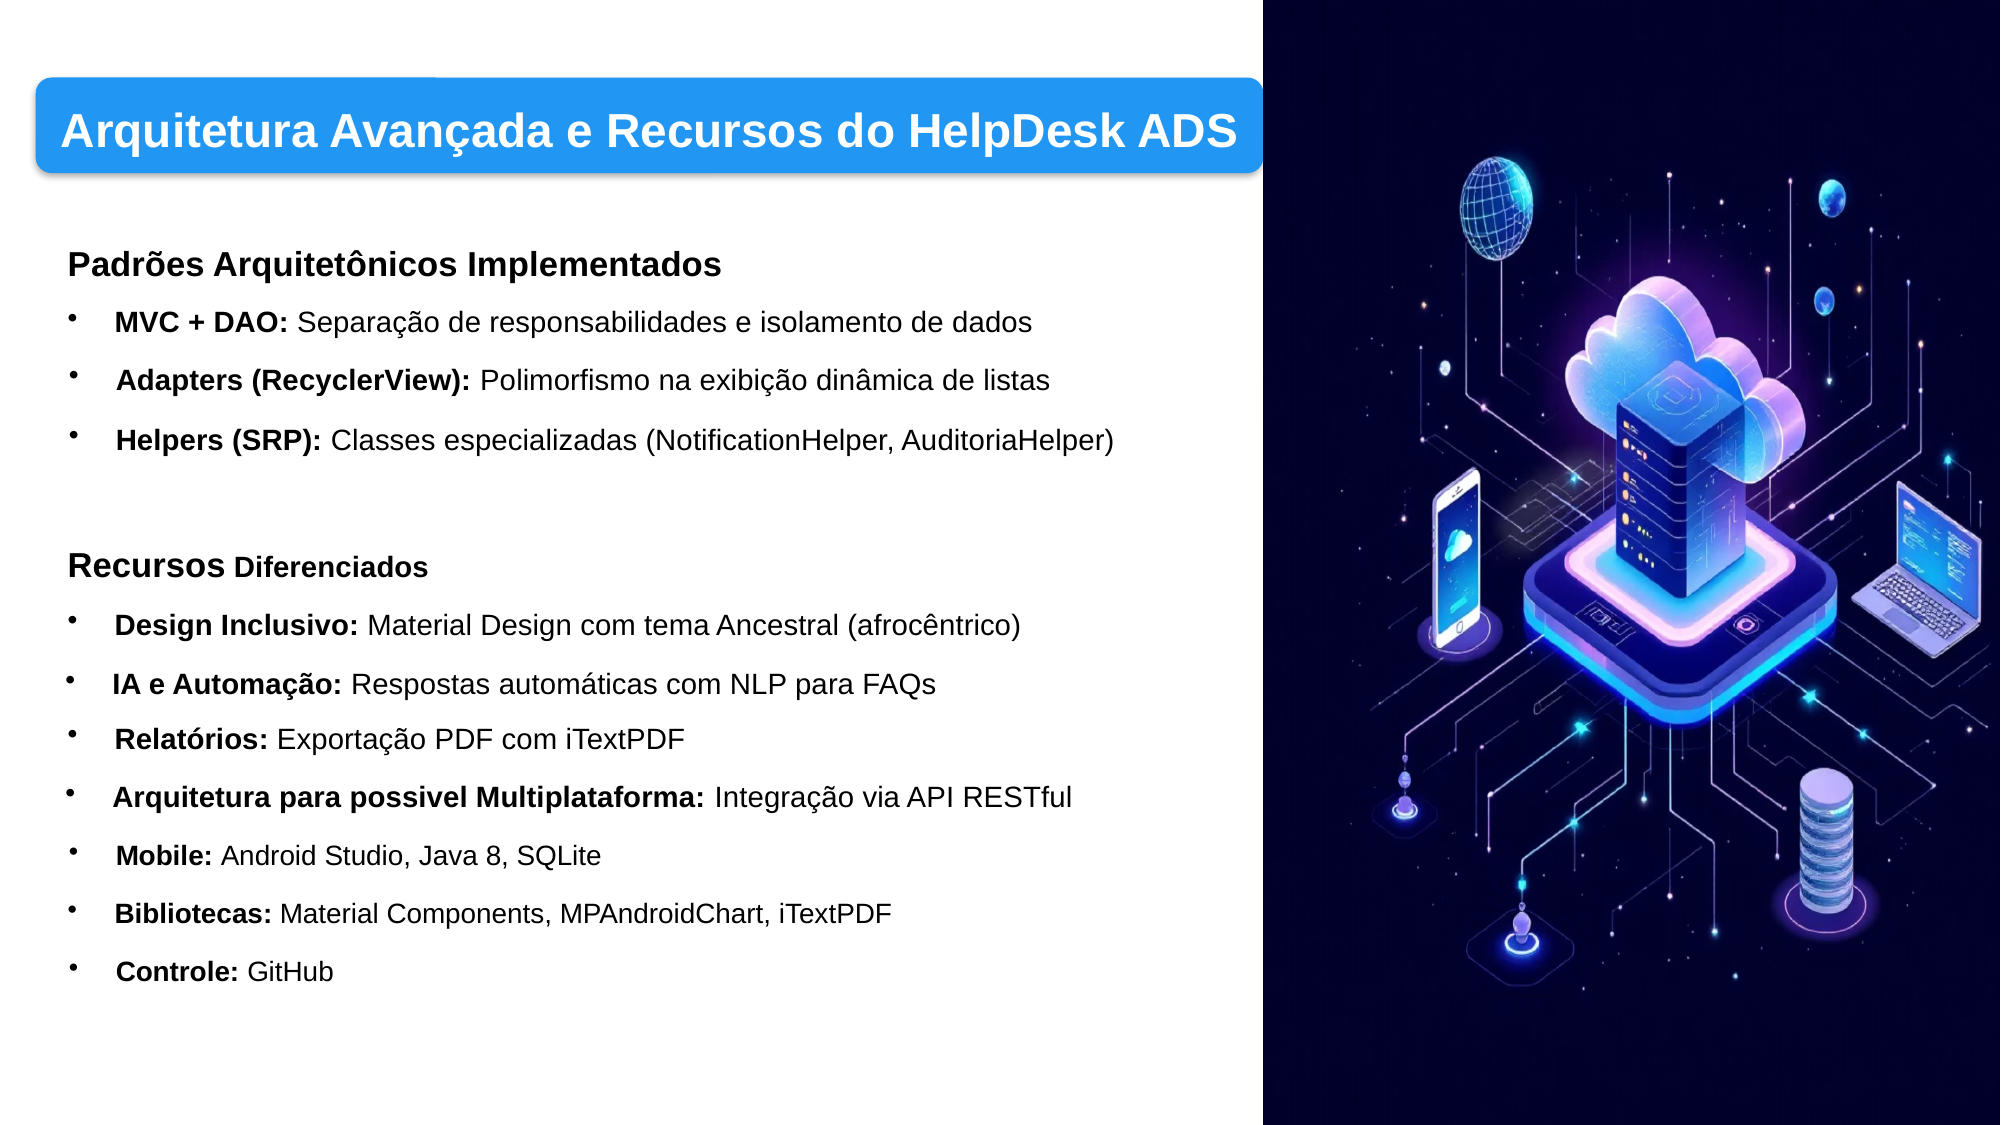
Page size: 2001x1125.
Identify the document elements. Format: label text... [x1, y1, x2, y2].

text_box MVC + DAO: Separação de responsabilidades e isolamento de dados [67, 314, 977, 340]
text_box Adapters (RecyclerView): Polimorfismo na exibição dinâmica de listas [69, 372, 978, 398]
text_box Bibliotecas: Material Components, MPAndroidChart, iTextPDF [67, 905, 977, 931]
text_box Controle: GitHub [69, 962, 978, 988]
picture [1263, 0, 2000, 1125]
text_box Relatórios: Exportação PDF com iTextPDF [67, 731, 977, 757]
text_box Recursos Diferenciados [67, 553, 348, 585]
text_box Helpers (SRP): Classes especializadas (NotificationHelper, AuditoriaHelper) [69, 431, 978, 457]
text_box IA e Automação: Respostas automáticas com NLP para FAQs [65, 676, 975, 702]
text_box Arquitetura Avançada e Recursos do HelpDesk ADS [35, 77, 1263, 174]
text_box Mobile: Android Studio, Java 8, SQLite [69, 847, 978, 873]
text_box Design Inclusivo: Material Design com tema Ancestral (afrocêntrico) [67, 617, 977, 643]
text_box Arquitetura para possivel Multiplataforma: Integração via API RESTful [65, 789, 975, 815]
text_box Padrões Arquitetônicos Implementados [67, 251, 536, 284]
